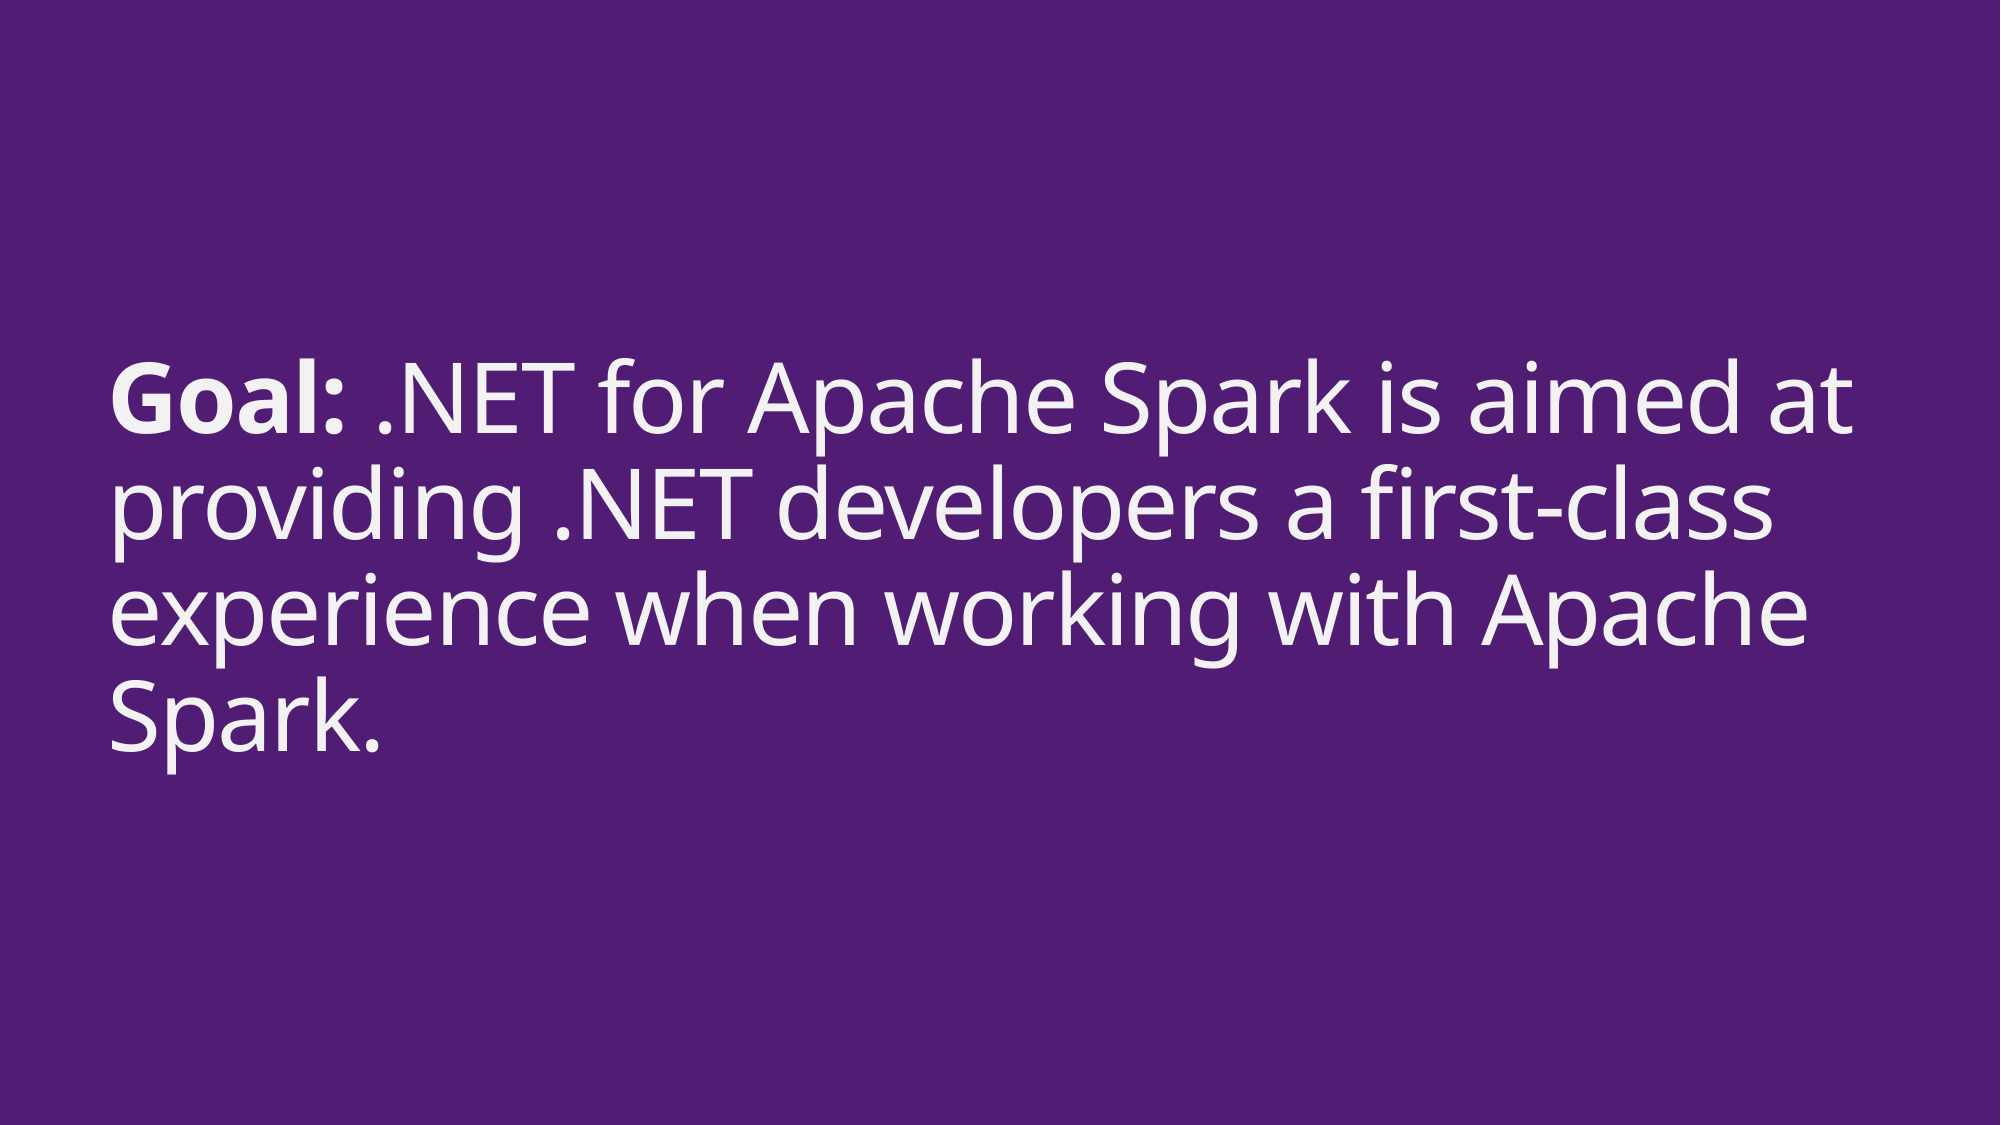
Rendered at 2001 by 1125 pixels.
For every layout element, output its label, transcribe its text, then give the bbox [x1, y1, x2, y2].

text_box Goal: .NET for Apache Spark is aimed at providing .NET developers a first-class experience when working with Apache Spark. [93, 341, 1956, 854]
